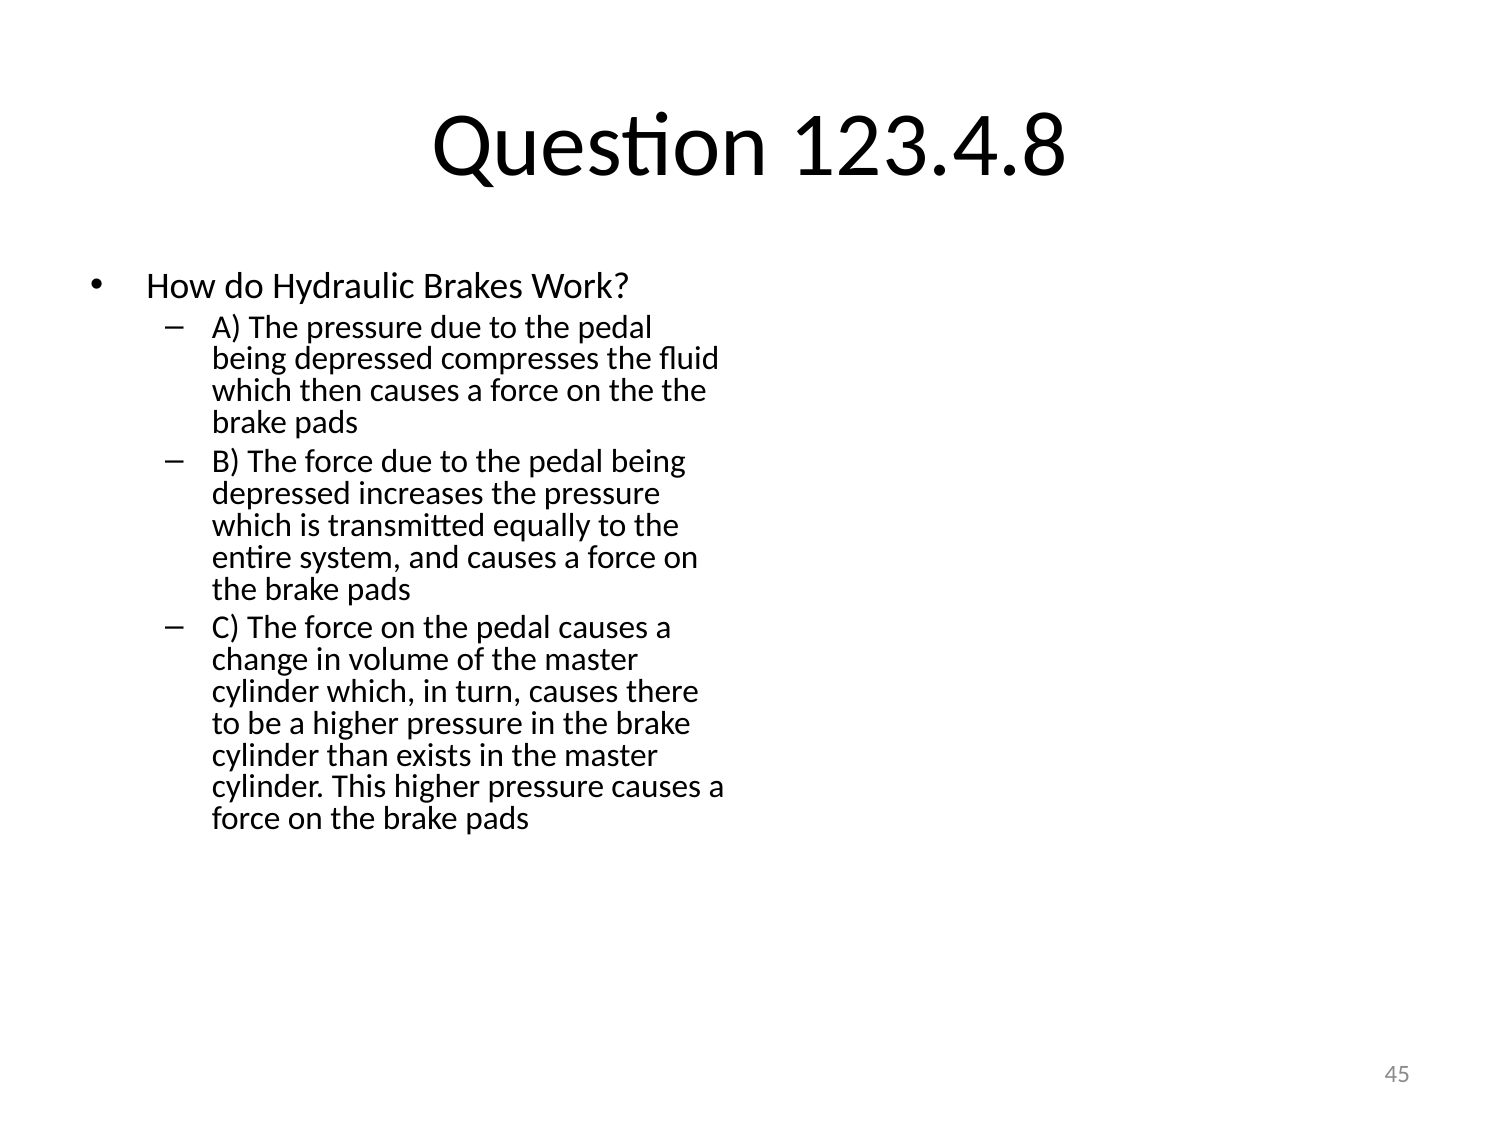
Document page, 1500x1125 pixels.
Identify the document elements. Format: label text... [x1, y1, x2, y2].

title Question 123.4.8 [75, 45, 1425, 233]
list How do Hydraulic Brakes Work? A) The pressure due to the pedal being depressed compresses the fluid which then causes a force on the the brake pads B) The force due to the pedal being depressed increases the pressure which is transmitted equally to the entire system, and causes a force on the brake pads C) The force on the pedal causes a change in volume of the master cylinder which, in turn, causes there to be a higher pressure in the brake cylinder than exists in the master cylinder. This higher pressure causes a force on the brake pads [75, 262, 742, 1005]
slide_number 45 [1074, 1042, 1425, 1103]
